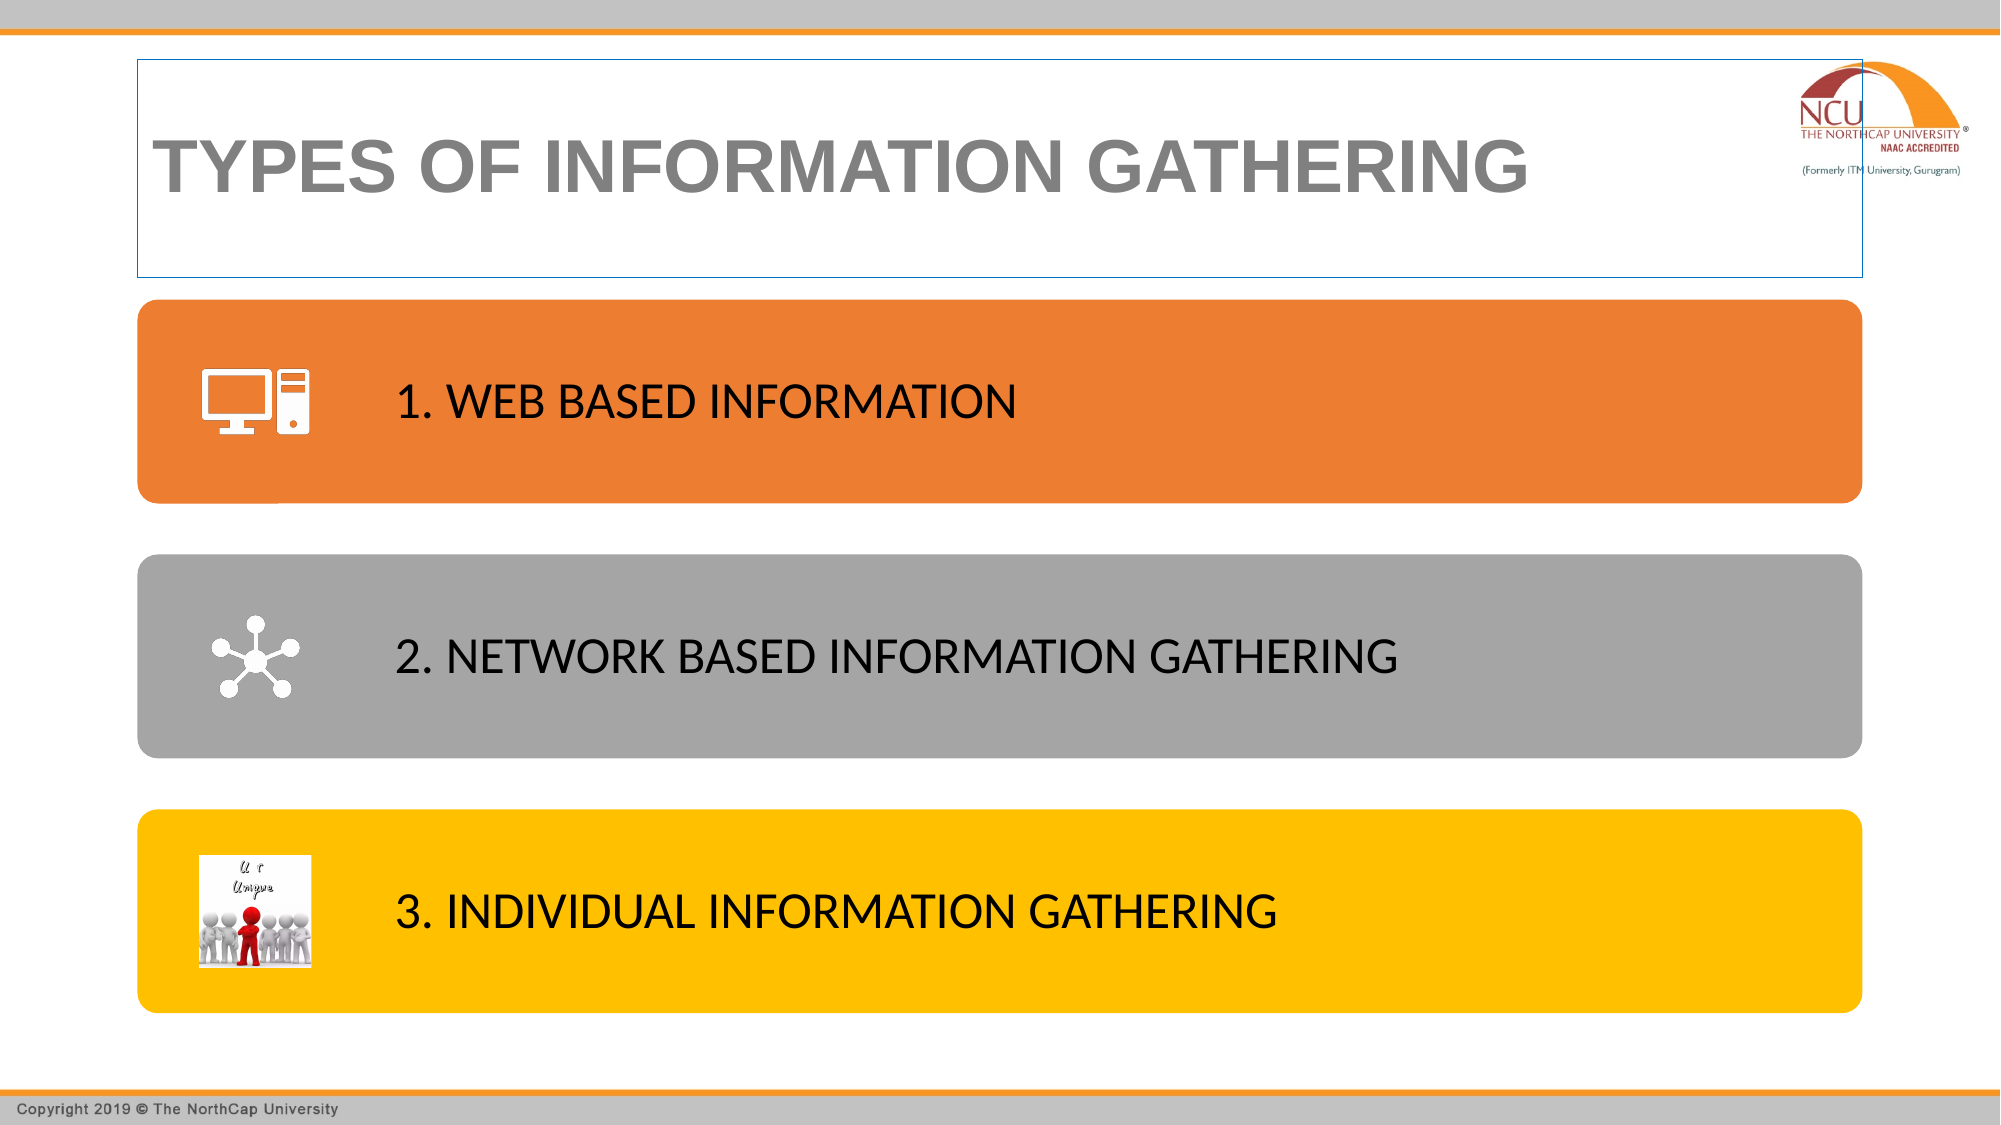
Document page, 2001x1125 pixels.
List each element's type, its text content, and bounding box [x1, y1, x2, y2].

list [137, 299, 1863, 1014]
title TYPES OF INFORMATION GATHERING [137, 59, 1863, 278]
picture [0, 0, 2000, 1125]
